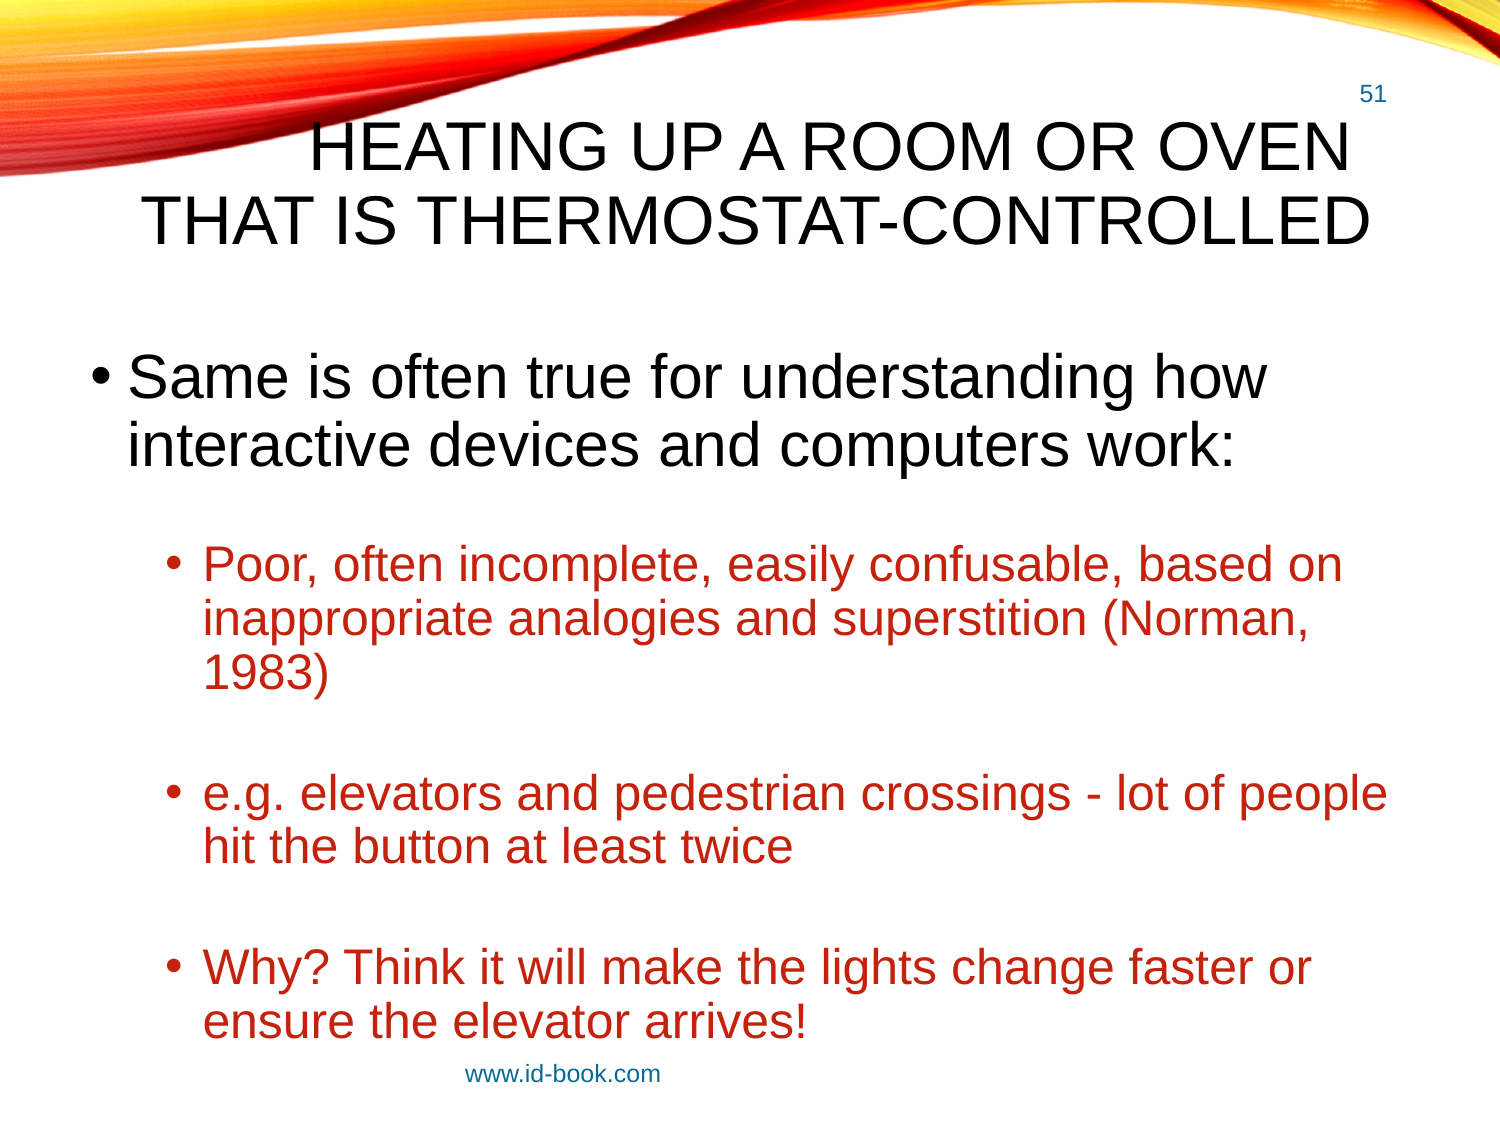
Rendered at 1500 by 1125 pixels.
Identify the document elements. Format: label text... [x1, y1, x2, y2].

footer www.id-book.com [97, 1042, 1030, 1103]
slide_number 51 [1078, 62, 1403, 123]
picture [0, 0, 1500, 178]
text_box Heating up a room or oven that is thermostat-controlled [112, 91, 1388, 279]
list Same is often true for understanding how interactive devices and computers work: Poor, often incomplete, easily confusable, based on inappropriate analogies and superstition (Norman, 1983) e.g. elevators and pedestrian crossings - lot of people hit the button at least twice Why? Think it will make the lights change faster or ensure the elevator arrives! [75, 337, 1425, 1080]
